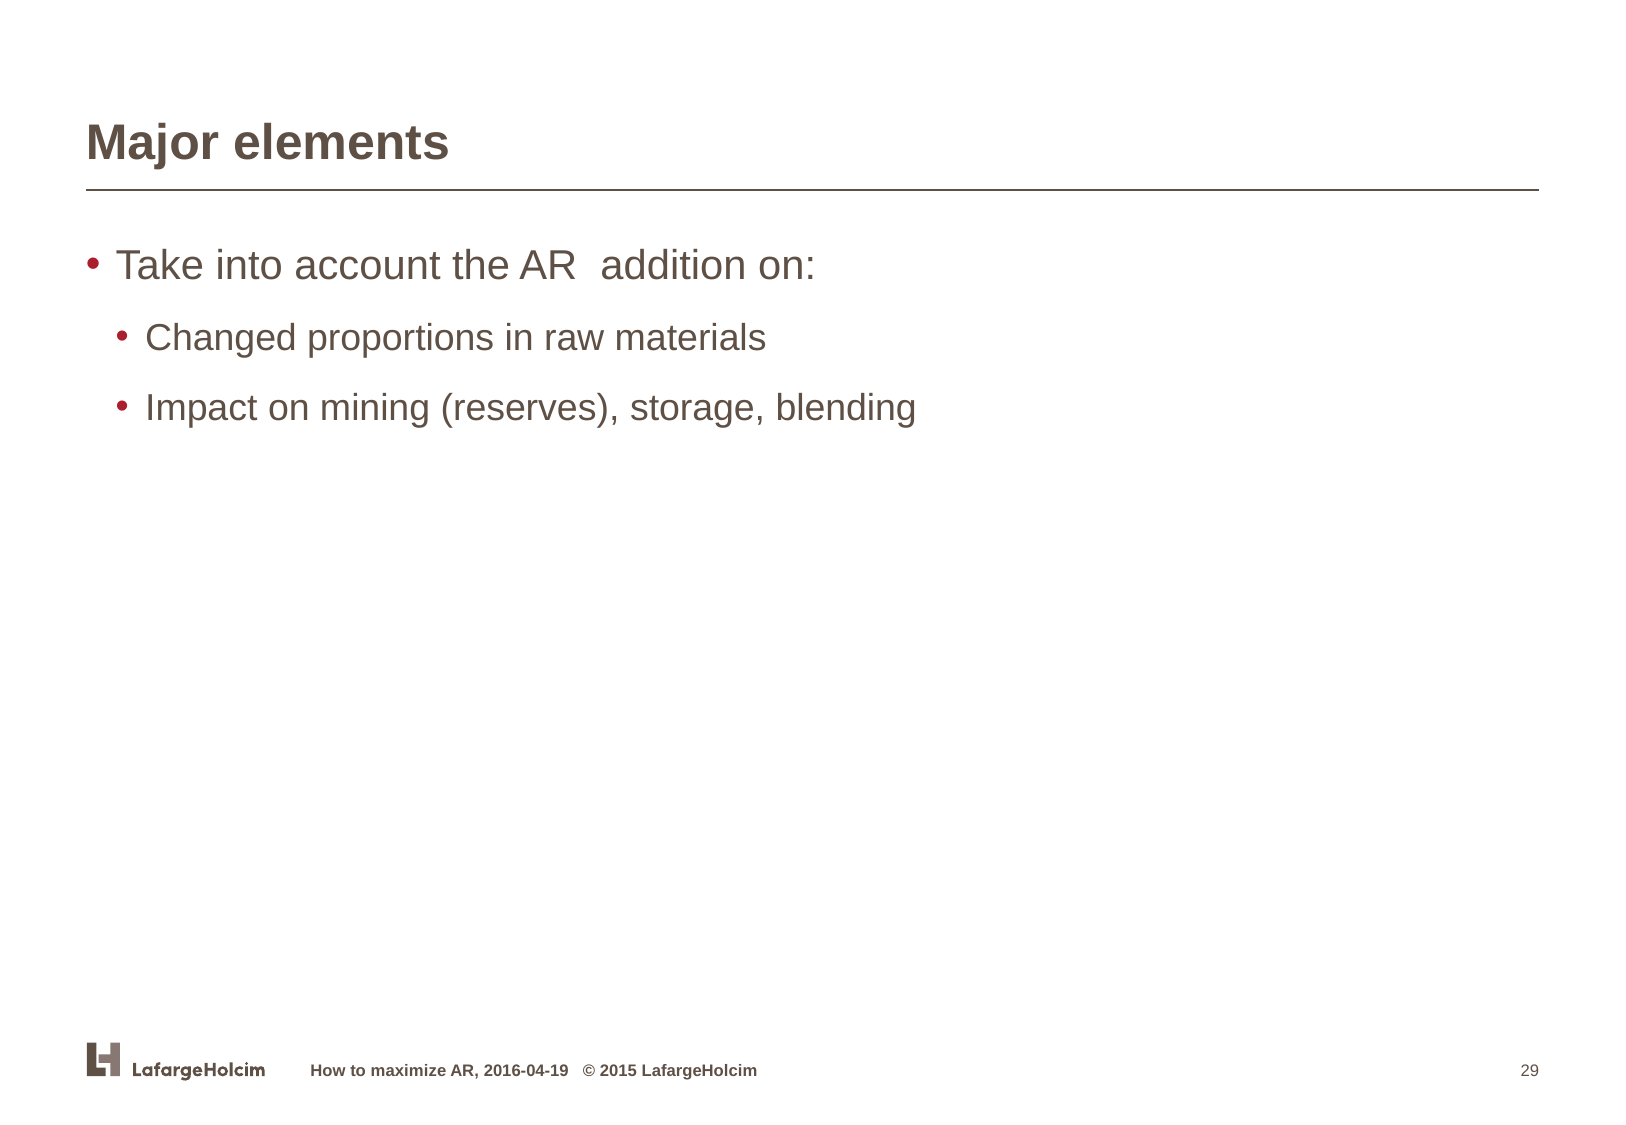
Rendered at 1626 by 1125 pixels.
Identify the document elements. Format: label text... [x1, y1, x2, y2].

list Take into account the AR addition on: Changed proportions in raw materials Impact on mining (reserves), storage, blending [85, 237, 1540, 1015]
title Major elements [85, 30, 1540, 171]
slide_number 29 [1467, 1052, 1540, 1080]
footer How to maximize AR, 2016-04-19 © 2015 LafargeHolcim [310, 1052, 831, 1080]
